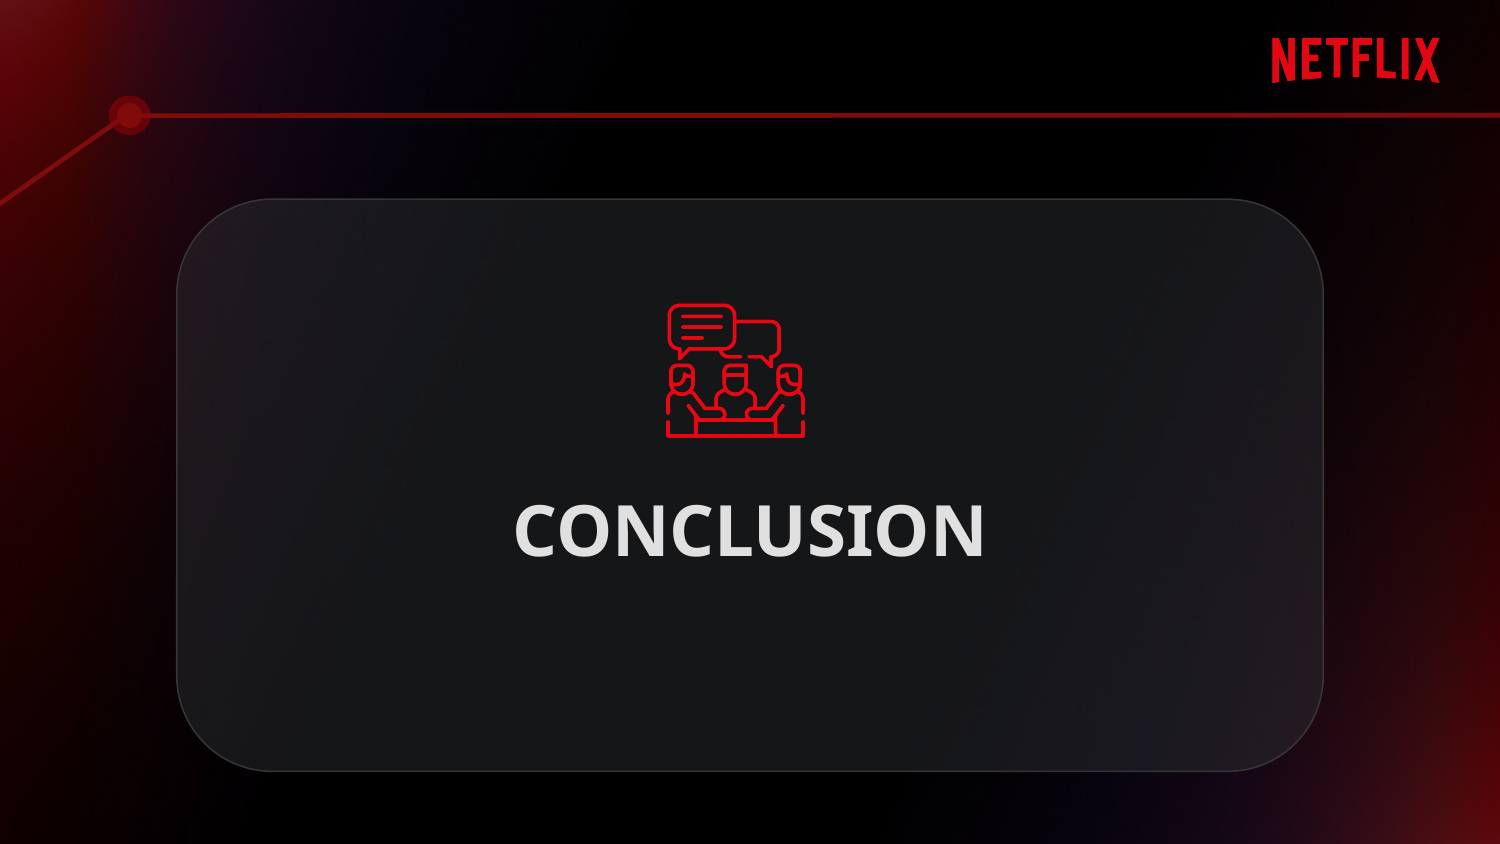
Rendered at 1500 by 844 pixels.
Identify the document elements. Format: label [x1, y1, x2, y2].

text_box [0, 116, 124, 208]
picture [0, 0, 1500, 844]
